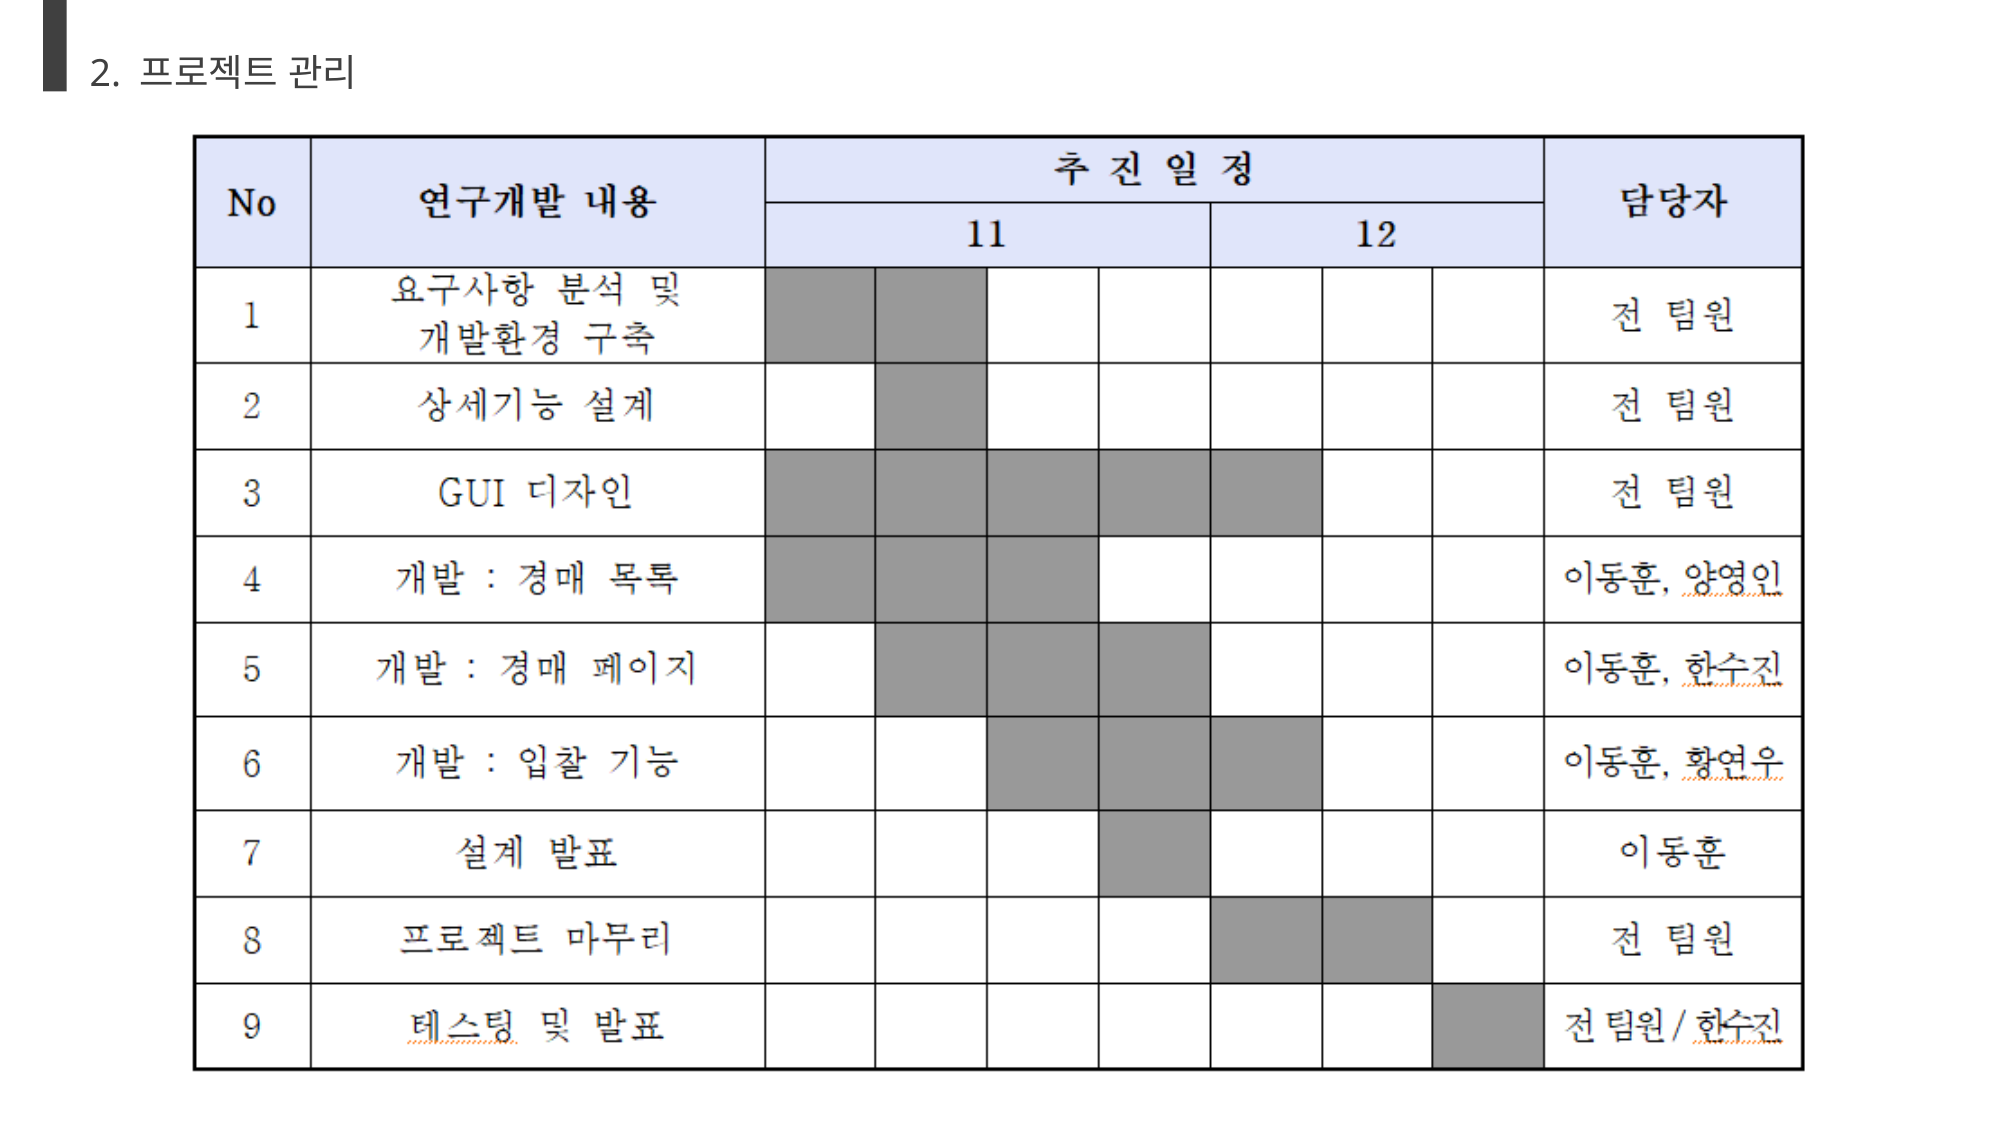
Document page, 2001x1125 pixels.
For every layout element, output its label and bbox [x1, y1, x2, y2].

picture [186, 128, 1814, 1084]
text_box [43, 0, 381, 102]
